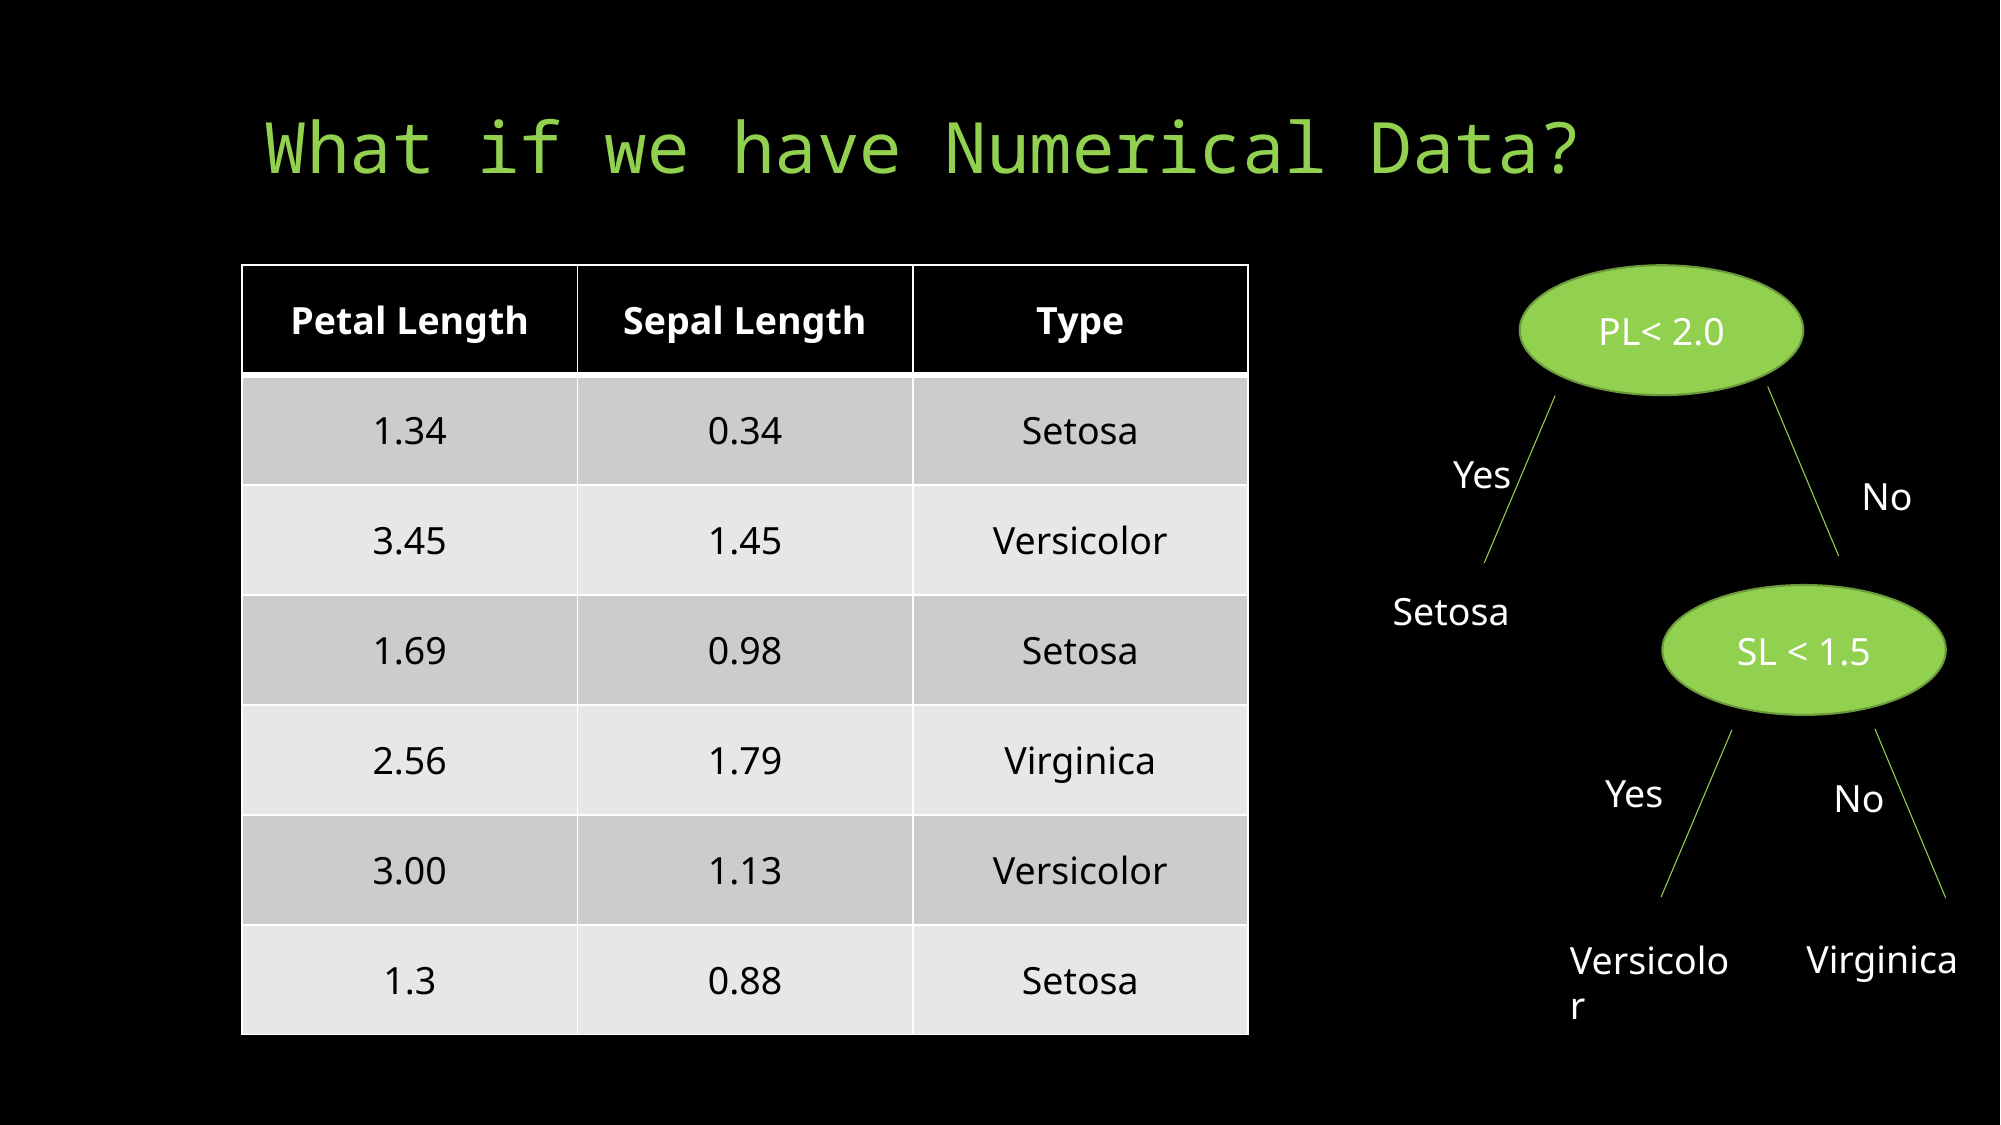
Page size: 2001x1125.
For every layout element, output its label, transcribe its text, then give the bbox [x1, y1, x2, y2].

table_header Petal Length [243, 266, 577, 372]
table_cell Versicolor [914, 816, 1247, 924]
text_box Yes [1438, 443, 1484, 504]
text_box Versicolor [1555, 929, 1750, 1035]
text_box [1484, 395, 1556, 563]
table_header Type [914, 266, 1247, 372]
table_cell Virginica [914, 706, 1247, 814]
text_box No [1818, 768, 1874, 828]
table_cell 0.34 [578, 378, 912, 484]
table_cell 1.69 [243, 596, 577, 704]
text_box Setosa [1377, 580, 1538, 641]
table_cell 0.88 [578, 926, 912, 1034]
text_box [1767, 386, 1839, 556]
table_cell 1.3 [243, 926, 577, 1034]
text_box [1874, 728, 1946, 899]
table_cell 3.45 [243, 486, 577, 594]
table_cell Setosa [914, 596, 1247, 704]
table_cell Setosa [914, 926, 1247, 1034]
text_box SL < 1.5 [1661, 583, 1947, 716]
table_cell 1.45 [578, 486, 912, 594]
title What if we have Numerical Data? [249, 75, 1750, 197]
table_cell 1.13 [578, 816, 912, 924]
table_cell 3.00 [243, 816, 577, 924]
table_cell 0.98 [578, 596, 912, 704]
table_cell Versicolor [914, 486, 1247, 594]
table_cell Setosa [914, 378, 1247, 484]
text_box PL< 2.0 [1518, 264, 1805, 397]
text_box Yes [1590, 762, 1661, 822]
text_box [1661, 729, 1732, 898]
text_box Virginica [1791, 929, 1986, 989]
table_header Sepal Length [578, 266, 912, 372]
table_cell 2.56 [243, 706, 577, 814]
text_box No [1846, 465, 1953, 526]
table_cell 1.79 [578, 706, 912, 814]
table_cell 1.34 [243, 378, 577, 484]
